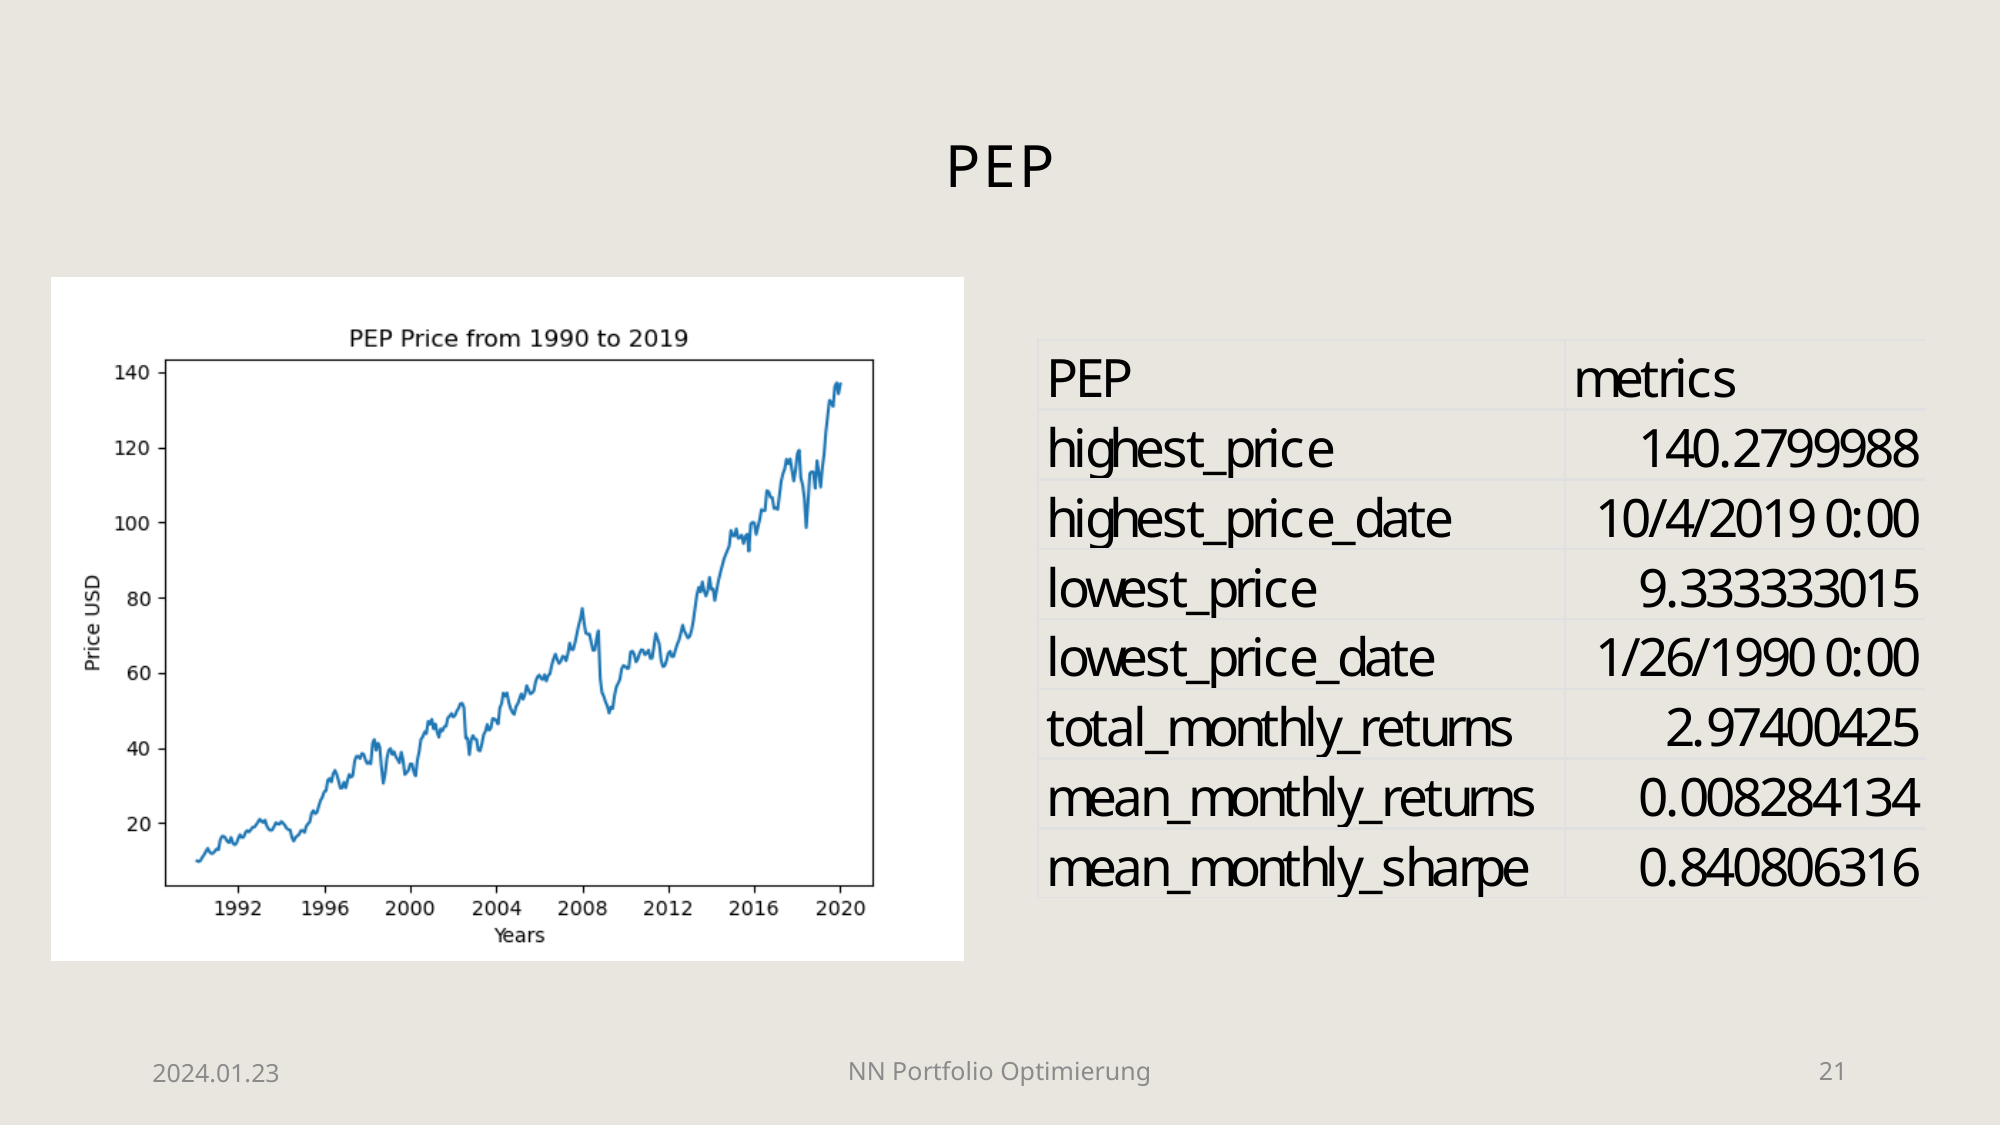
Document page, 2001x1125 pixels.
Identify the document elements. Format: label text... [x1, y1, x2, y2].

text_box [1036, 338, 1928, 900]
picture [51, 277, 964, 961]
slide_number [137, 1042, 588, 1103]
footer NN Portfolio Optimierung [662, 1042, 1338, 1103]
slide_number 21 [1412, 1042, 1863, 1103]
title PEP [137, 59, 1863, 278]
